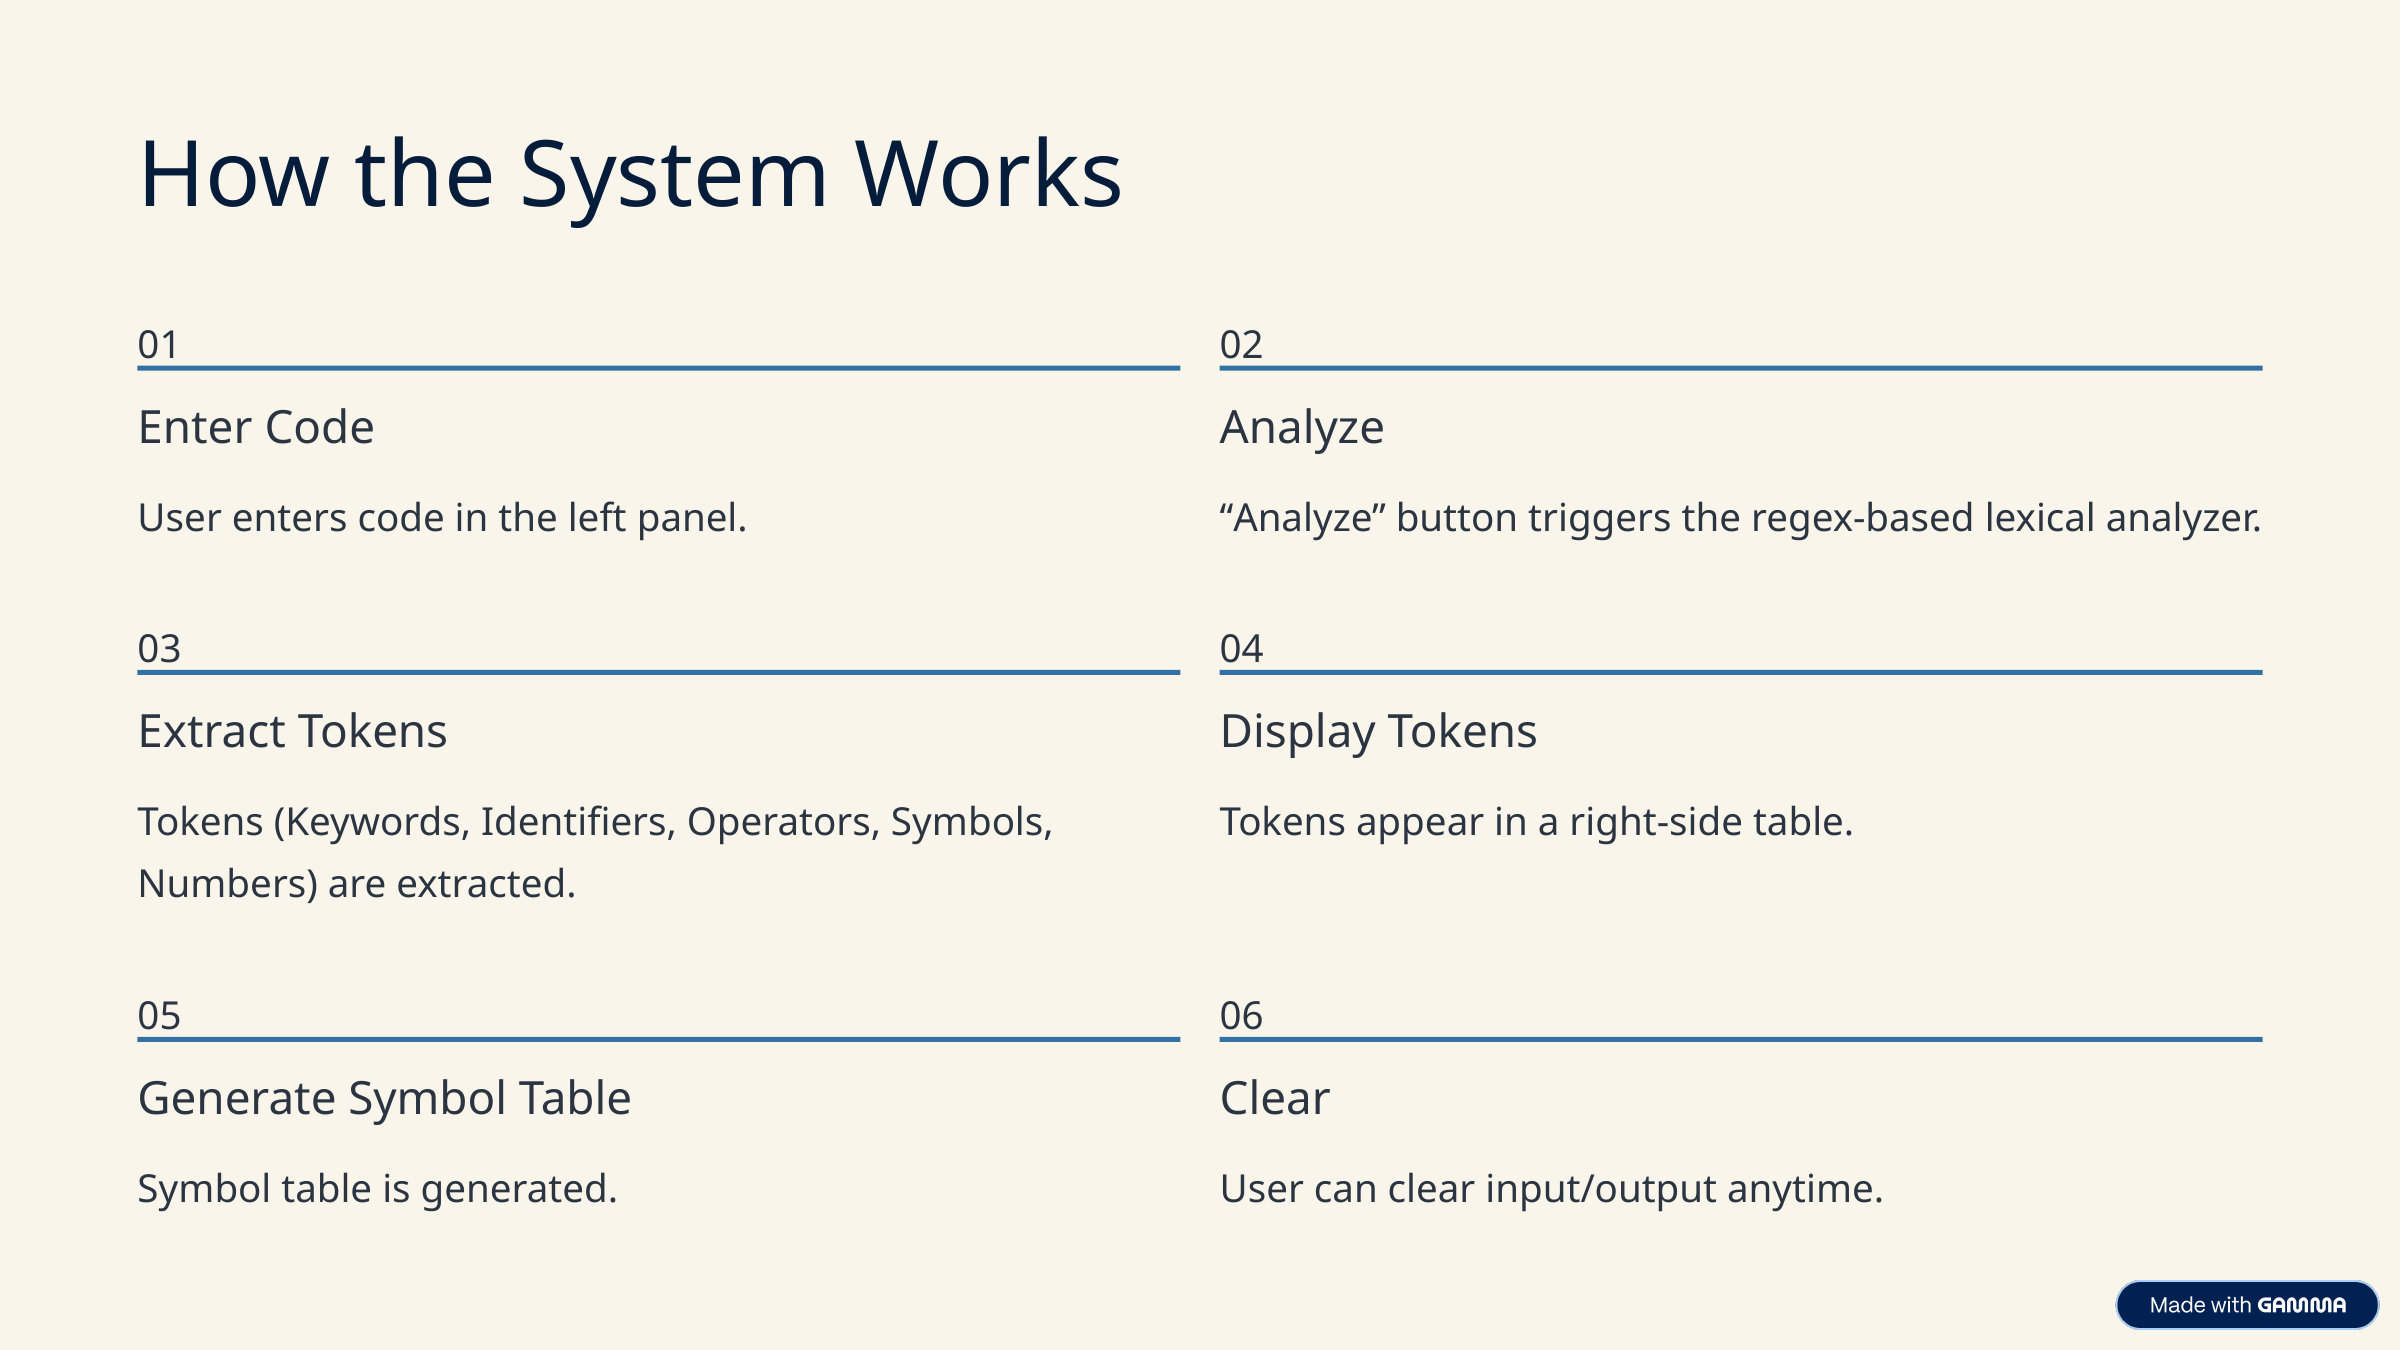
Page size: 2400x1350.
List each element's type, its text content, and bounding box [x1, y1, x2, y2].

text_box [137, 365, 1181, 371]
text_box Extract Tokens [137, 699, 600, 758]
text_box [1219, 365, 2263, 371]
text_box “Analyze” button triggers the regex-based lexical analyzer. [1219, 476, 2263, 540]
picture [2106, 1271, 2389, 1339]
text_box 05 [137, 975, 177, 1025]
text_box Tokens appear in a right-side table. [1219, 780, 2263, 844]
text_box Display Tokens [1219, 699, 1682, 758]
text_box Enter Code [137, 395, 600, 453]
text_box Tokens (Keywords, Identifiers, Operators, Symbols, Numbers) are extracted. [137, 780, 1181, 907]
text_box 03 [137, 608, 177, 658]
text_box User can clear input/output anytime. [1219, 1147, 2263, 1211]
text_box 04 [1219, 608, 1259, 658]
text_box Symbol table is generated. [137, 1147, 1181, 1211]
text_box [1219, 669, 2263, 675]
text_box User enters code in the left panel. [137, 476, 1181, 540]
text_box 02 [1219, 303, 1259, 353]
text_box 06 [1219, 975, 1259, 1025]
text_box Analyze [1219, 395, 1682, 453]
text_box [137, 1036, 1181, 1042]
text_box Clear [1219, 1066, 1682, 1125]
text_box How the System Works [137, 109, 1143, 226]
text_box [137, 669, 1181, 675]
text_box 01 [137, 303, 177, 353]
text_box Generate Symbol Table [137, 1066, 645, 1125]
text_box [1219, 1036, 2263, 1042]
